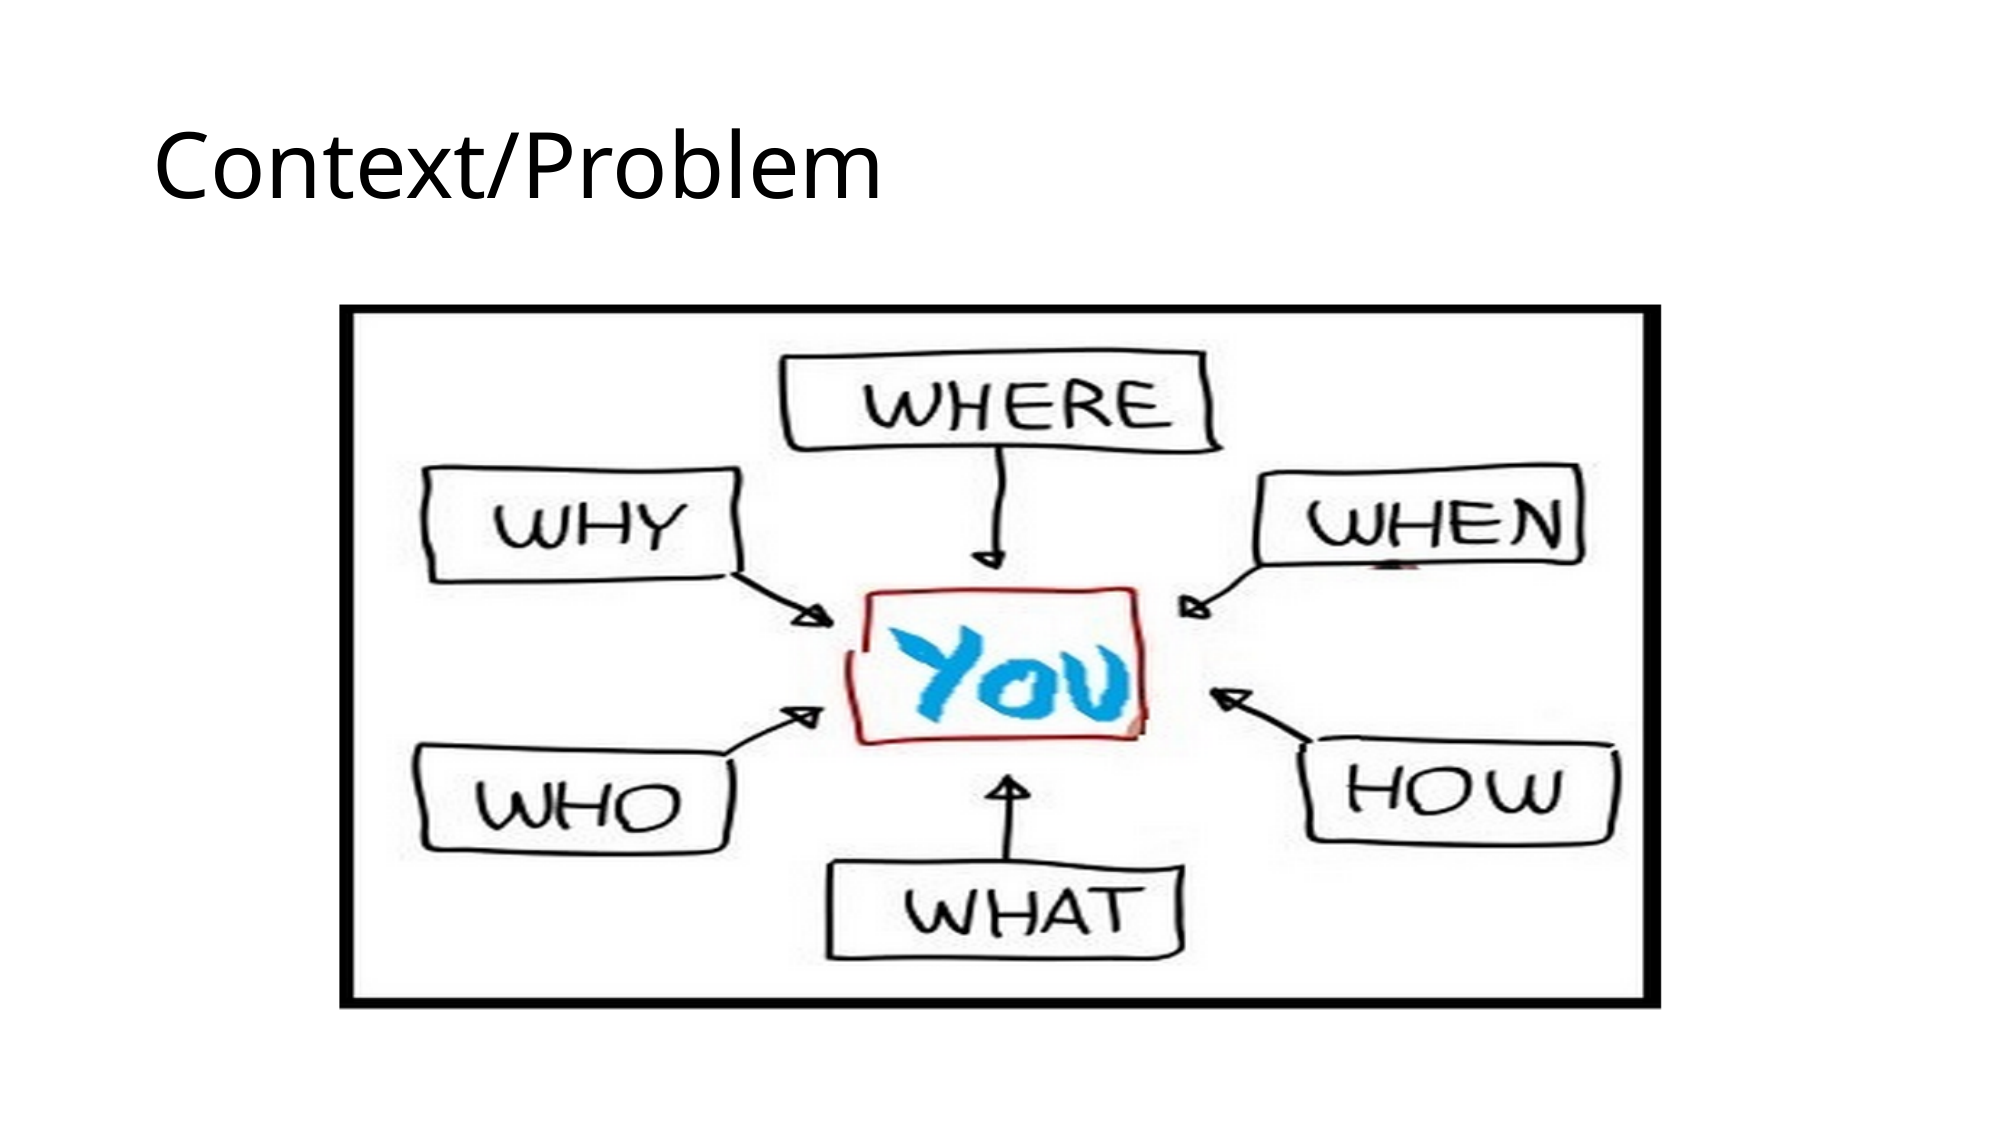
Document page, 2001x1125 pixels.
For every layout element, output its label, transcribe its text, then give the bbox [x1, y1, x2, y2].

picture [328, 299, 1670, 1014]
title Context/Problem [137, 59, 1863, 278]
